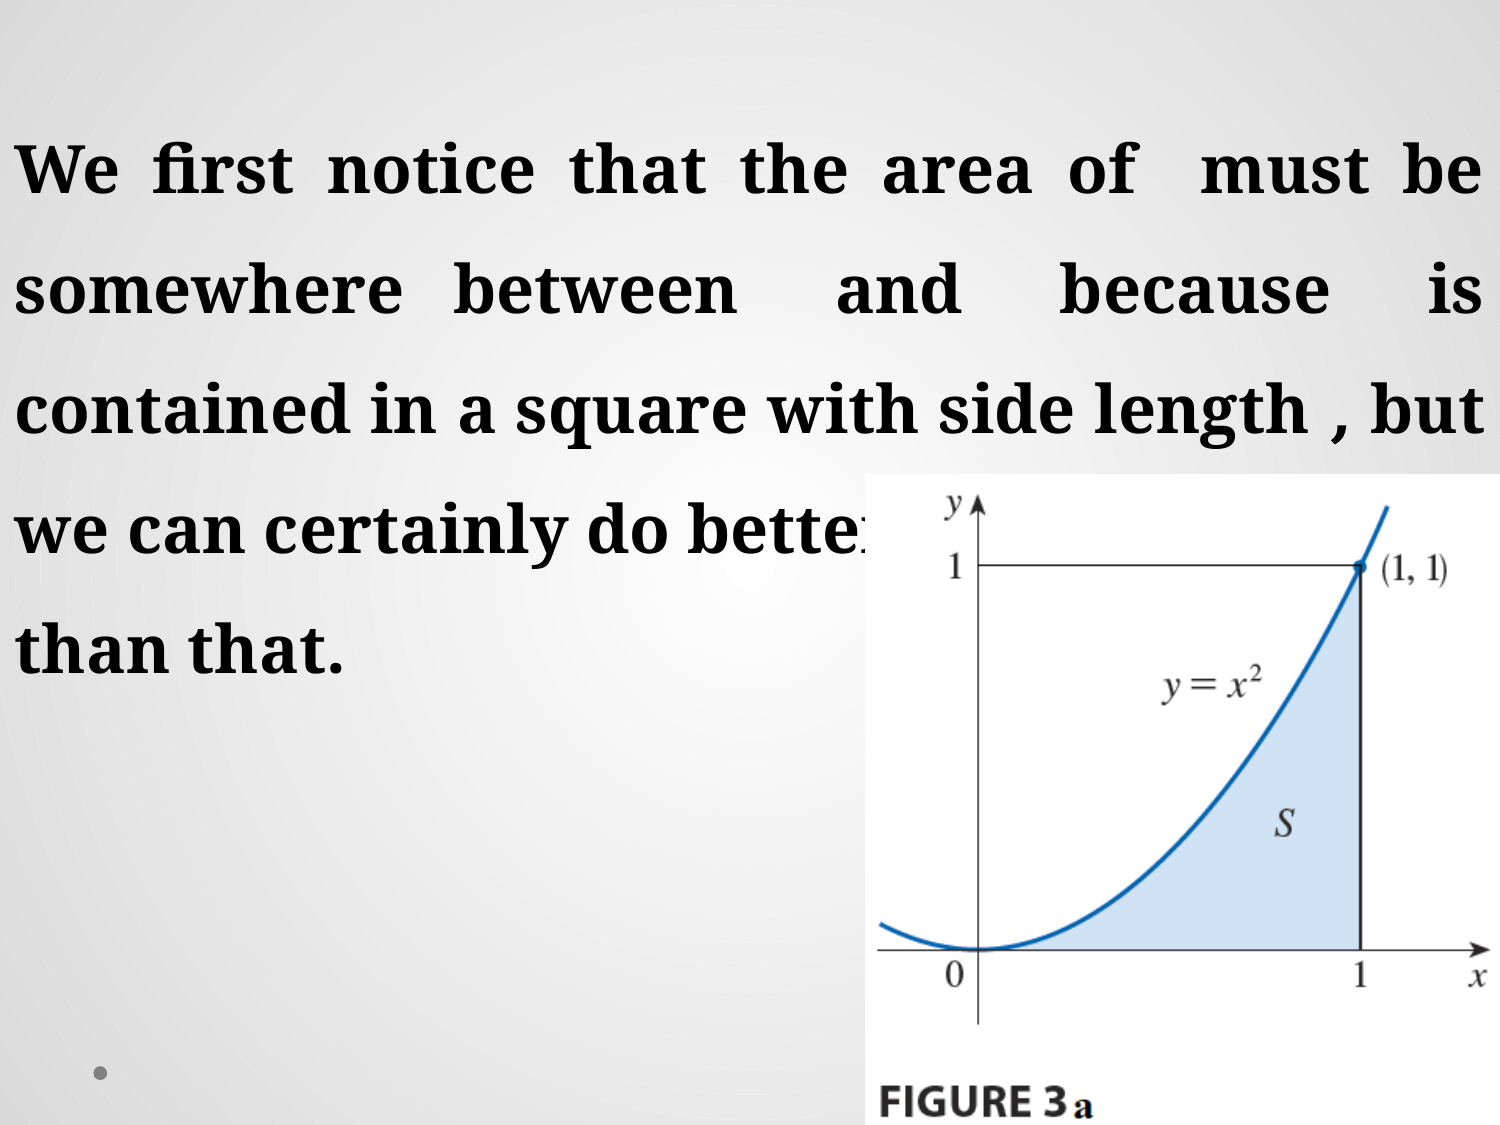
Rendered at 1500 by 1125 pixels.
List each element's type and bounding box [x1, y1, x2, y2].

picture [865, 474, 1500, 1125]
